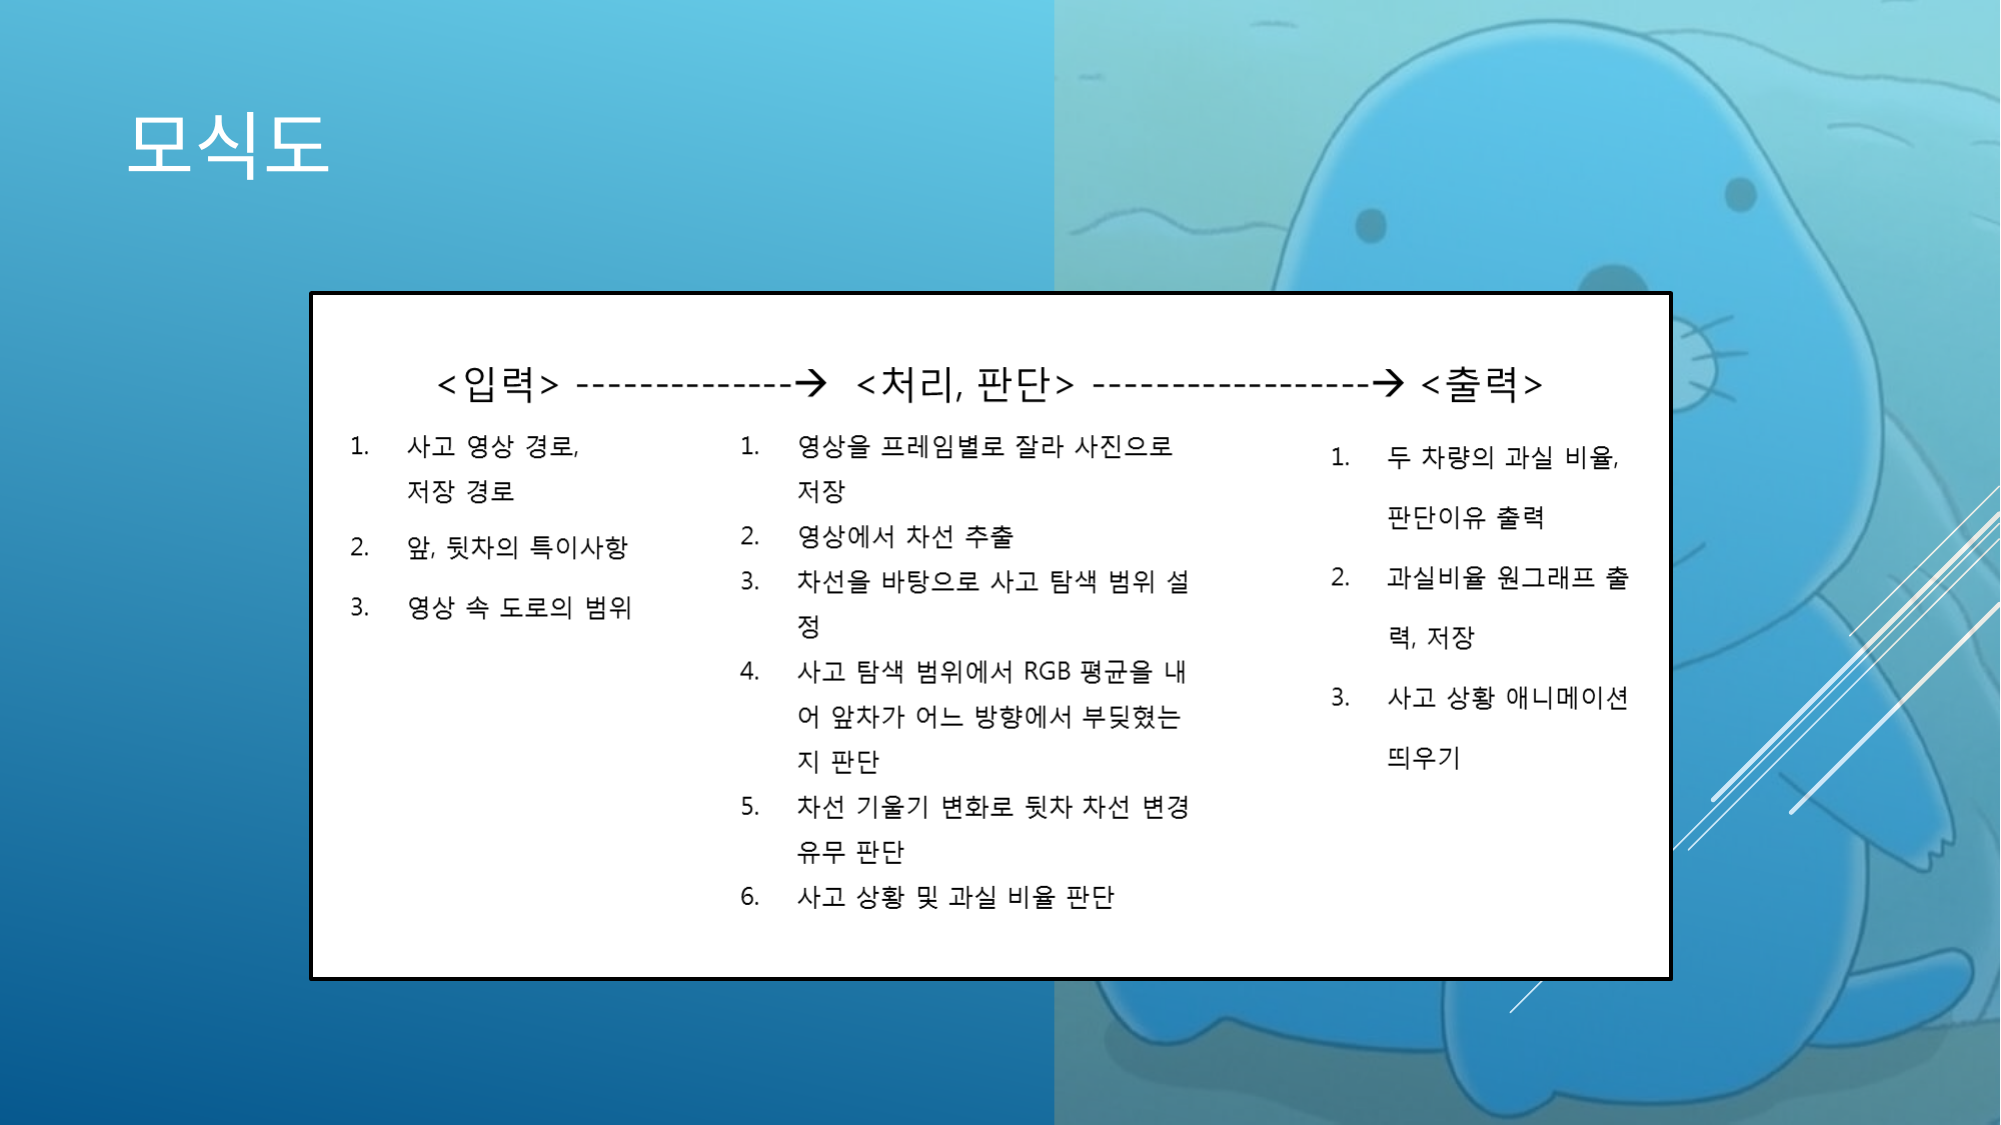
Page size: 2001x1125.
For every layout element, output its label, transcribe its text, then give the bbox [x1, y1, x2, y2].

title 모식도 [110, 20, 1511, 268]
list [112, 112, 1513, 706]
picture [309, 291, 1673, 981]
